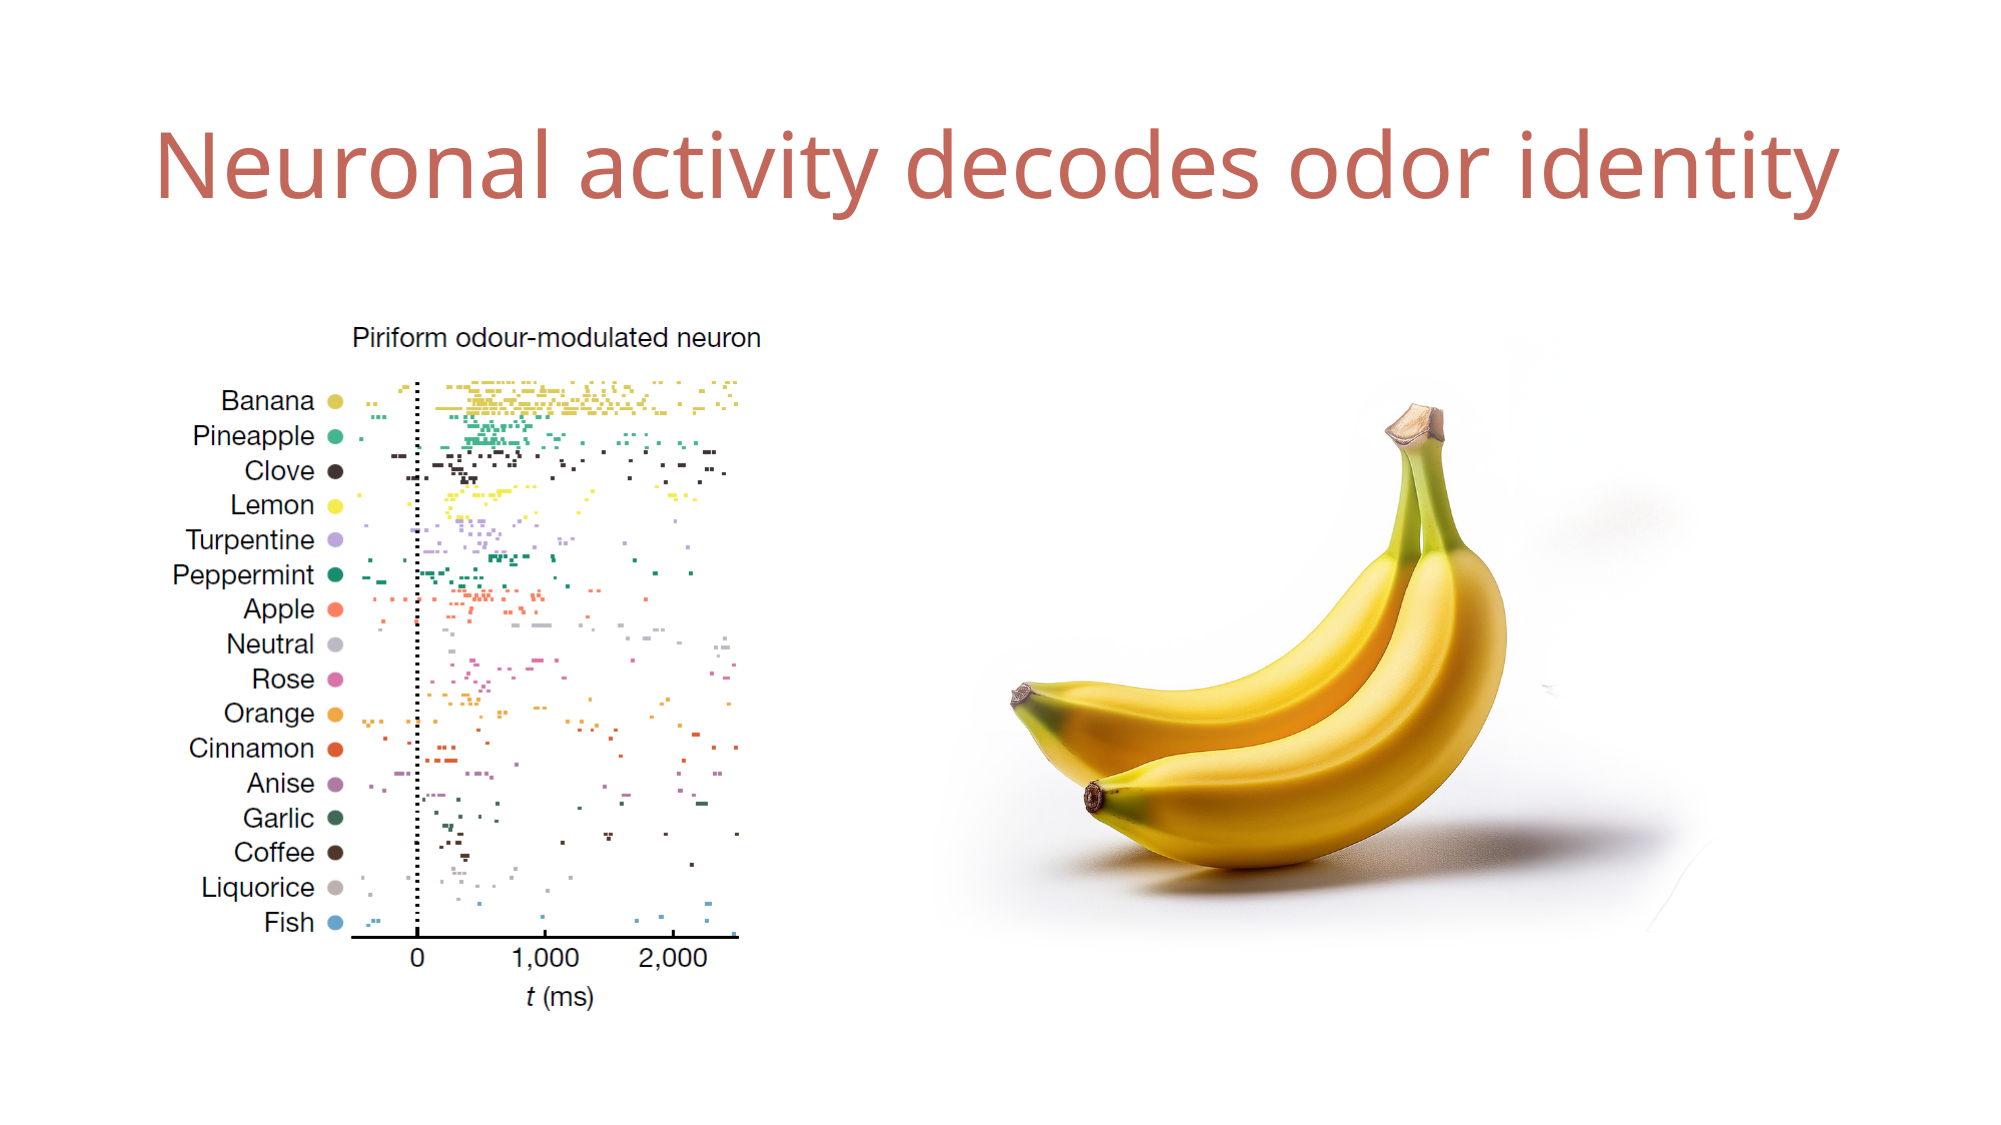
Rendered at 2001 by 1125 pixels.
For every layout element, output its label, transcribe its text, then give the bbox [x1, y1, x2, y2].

picture [167, 308, 813, 1024]
title Neuronal activity decodes odor identity [137, 59, 1863, 278]
picture [931, 335, 2001, 996]
